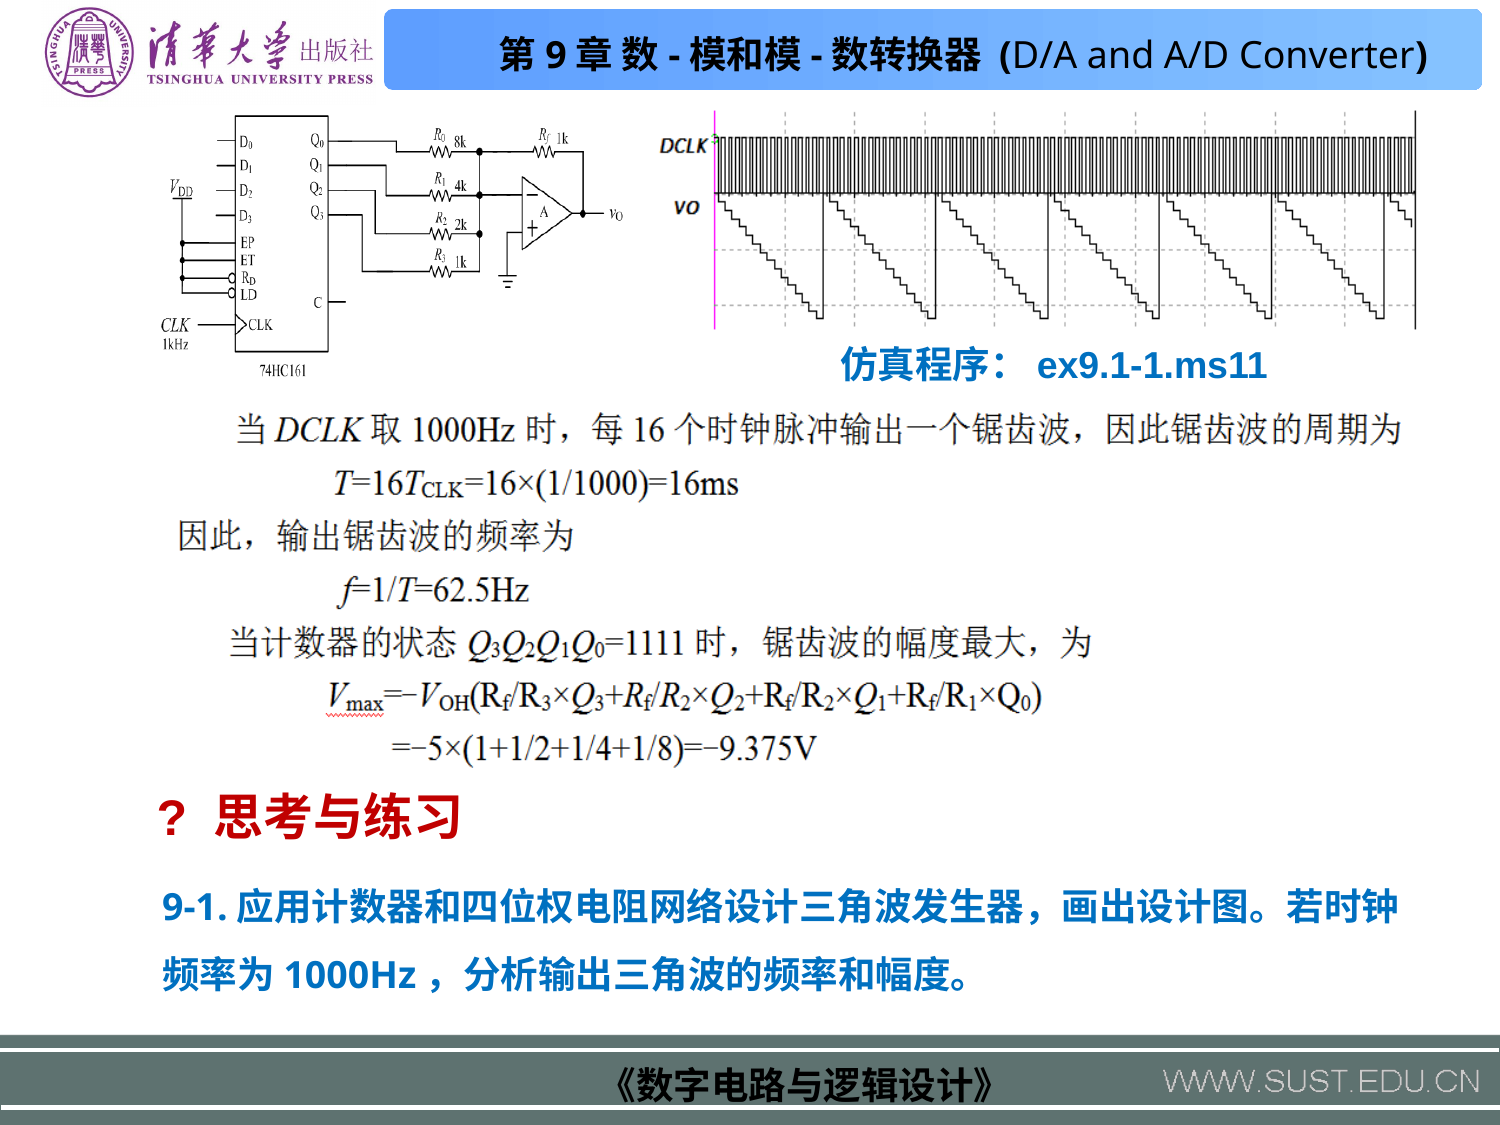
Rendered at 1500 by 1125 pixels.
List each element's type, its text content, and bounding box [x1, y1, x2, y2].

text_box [1151, 1057, 1492, 1105]
picture [654, 104, 1424, 335]
picture [41, 0, 376, 107]
text_box ? 思考与练习 [141, 777, 478, 853]
text_box 仿真程序：ex9.1-1.ms11 [825, 342, 1350, 394]
picture [147, 400, 1415, 778]
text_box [156, 104, 637, 385]
text_box 9-1.应用计数器和四位权电阻网络设计三角波发生器，画出设计图。若时钟频率为1000Hz，分析输出三角波的频率和幅度。 [147, 853, 1441, 1004]
